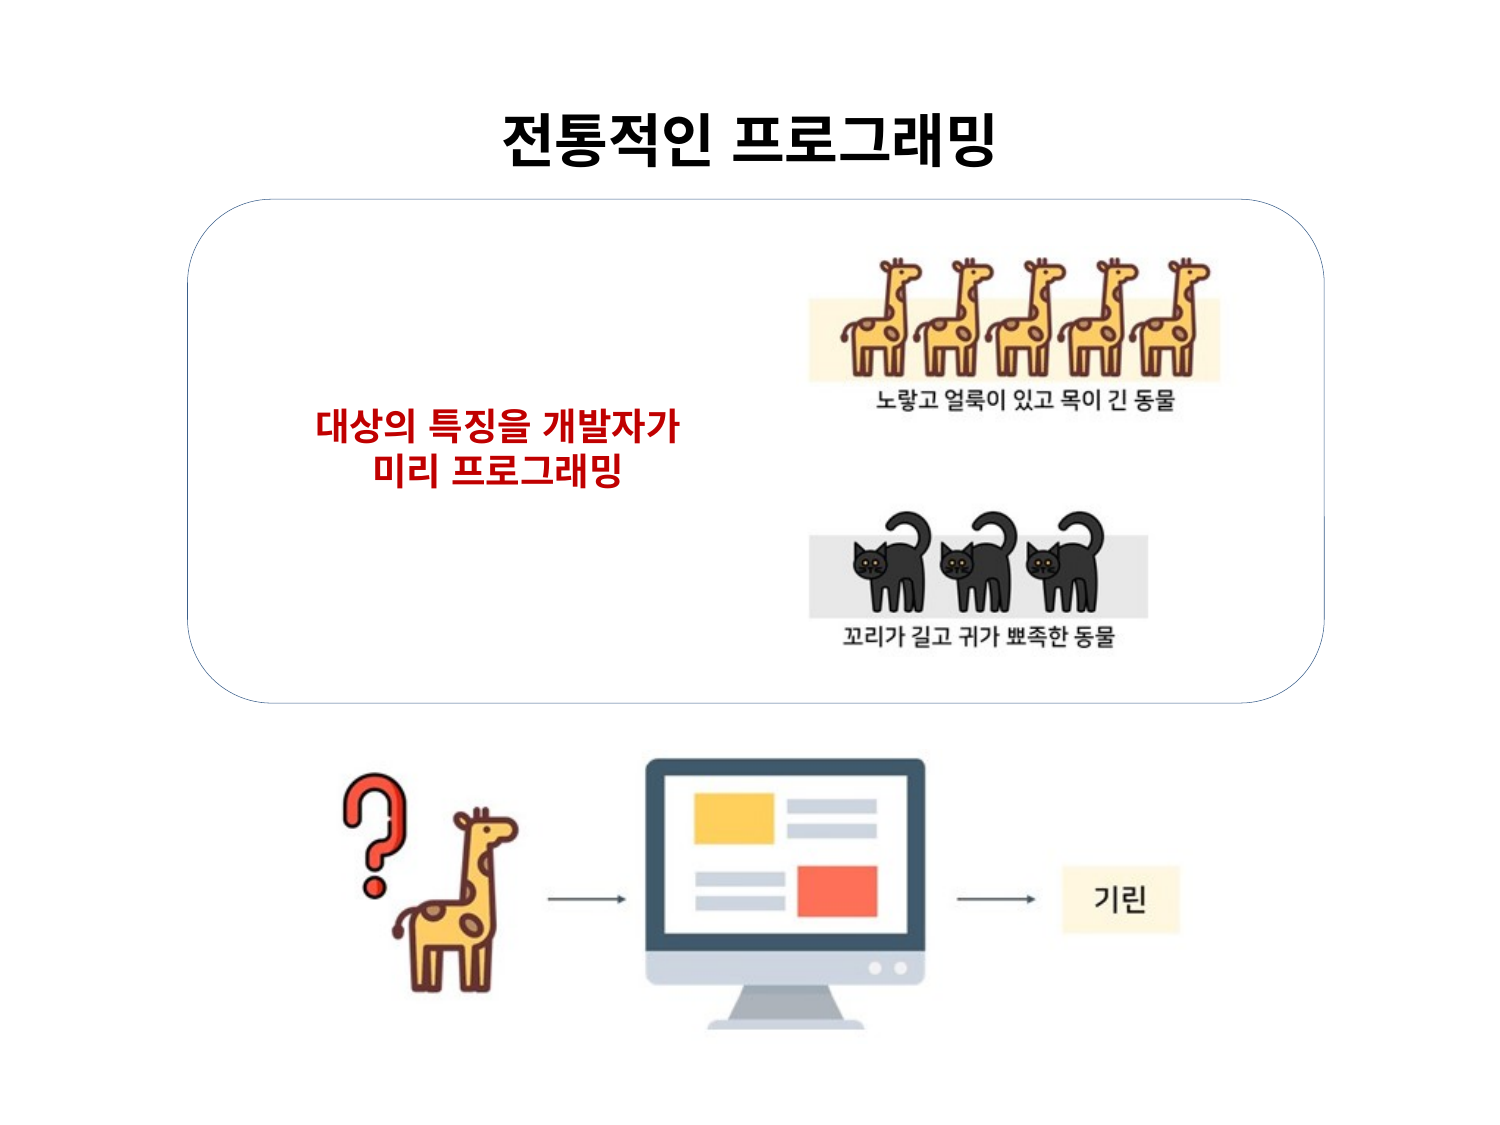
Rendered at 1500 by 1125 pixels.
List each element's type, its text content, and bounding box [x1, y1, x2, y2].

text_box [185, 197, 1327, 706]
picture [292, 749, 1219, 1044]
title 전통적인 프로그래밍 [75, 45, 1425, 233]
picture [796, 245, 1260, 657]
